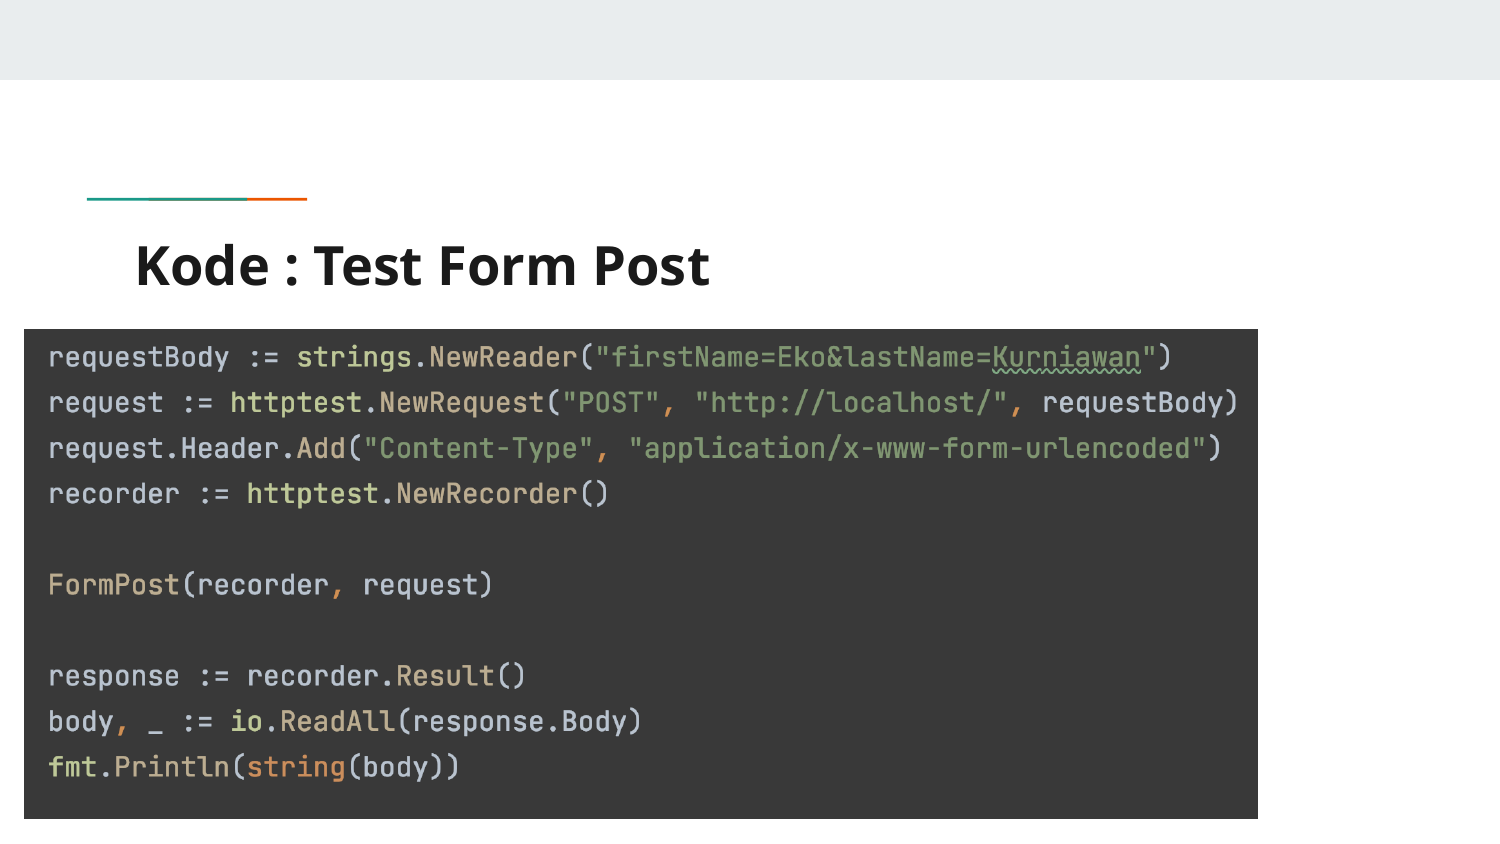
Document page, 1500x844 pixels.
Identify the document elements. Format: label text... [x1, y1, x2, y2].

picture [24, 328, 1259, 819]
title Kode : Test Form Post [119, 216, 1381, 305]
